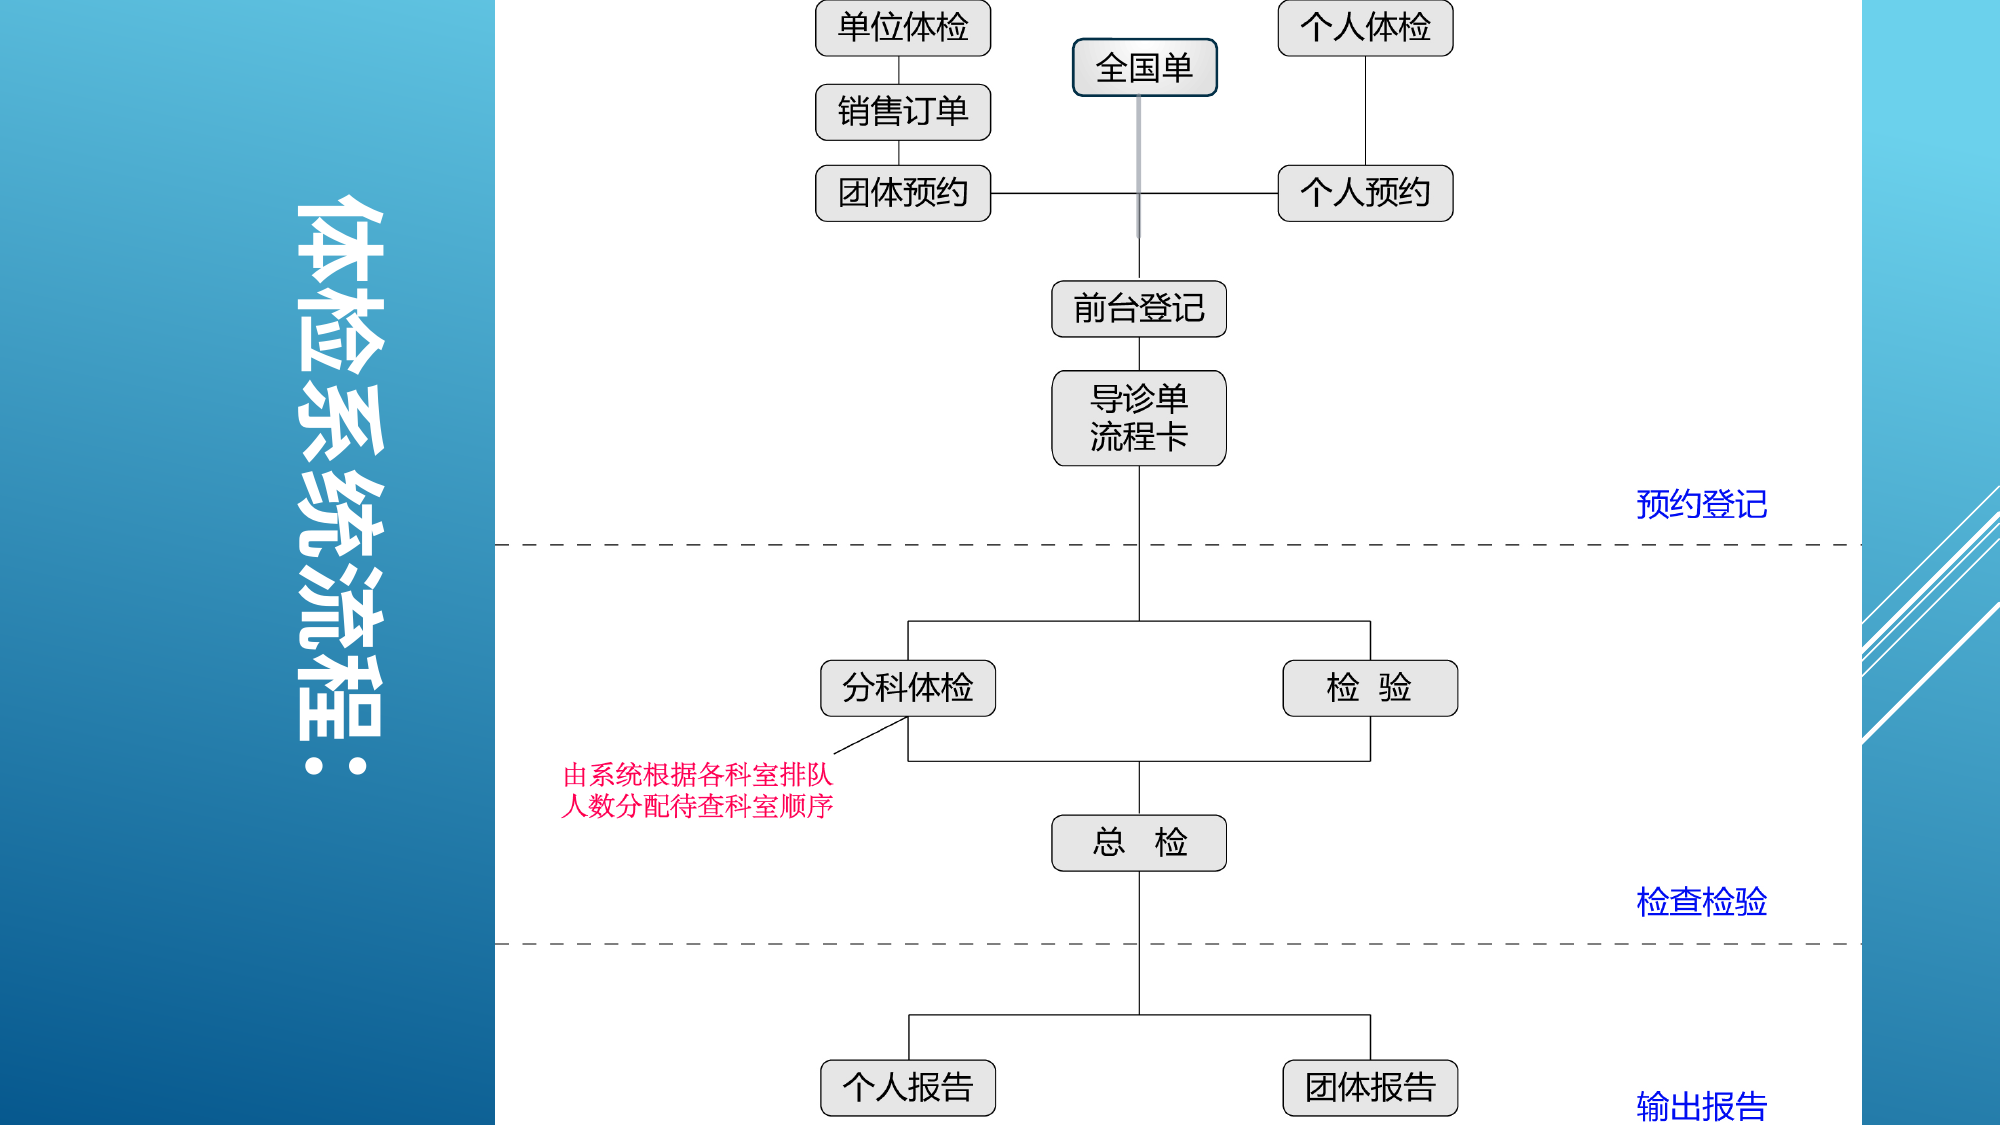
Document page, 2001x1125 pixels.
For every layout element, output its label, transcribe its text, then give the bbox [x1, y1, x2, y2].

text_box 体检系统流程： [264, 178, 406, 896]
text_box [494, 0, 1862, 1125]
